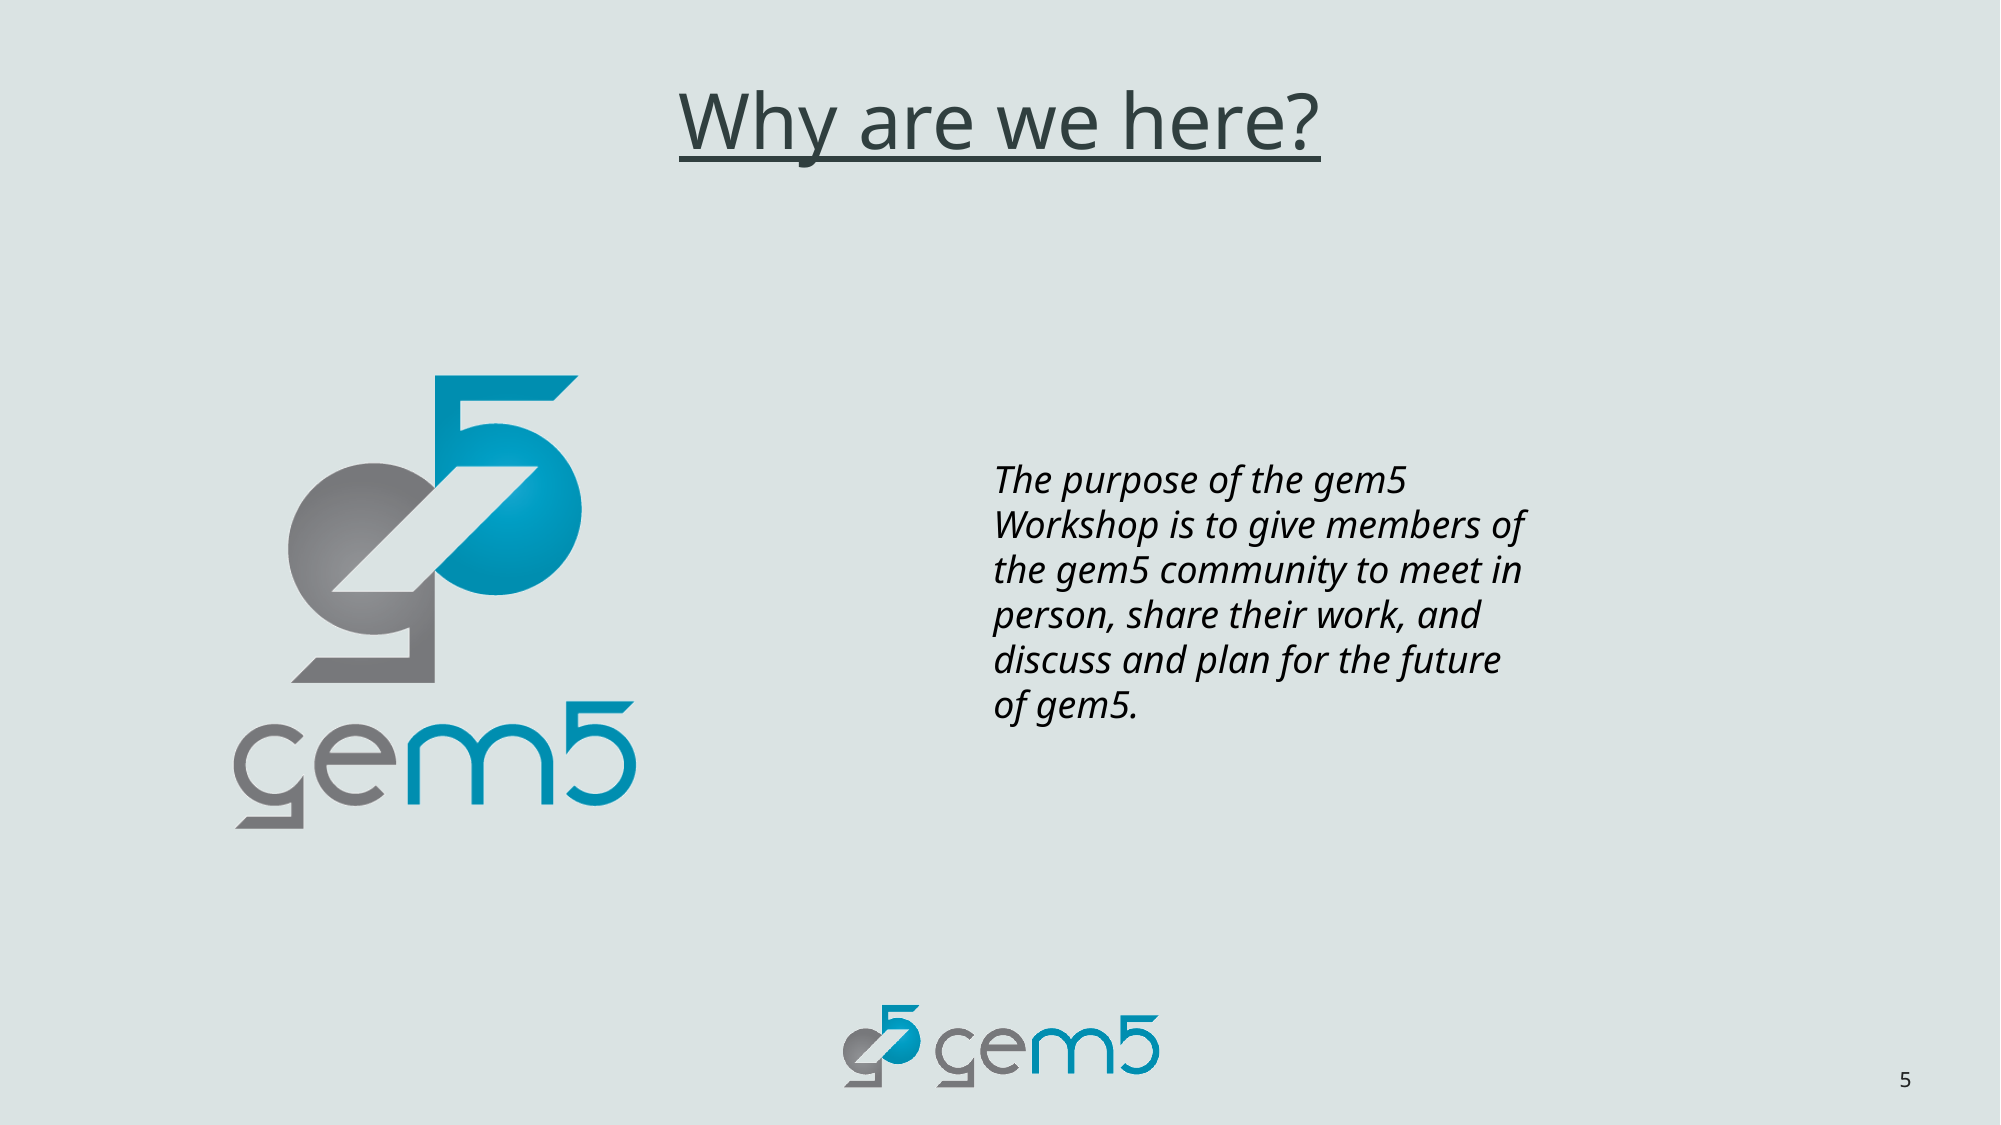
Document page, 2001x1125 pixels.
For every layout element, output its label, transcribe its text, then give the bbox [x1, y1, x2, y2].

text_box 5 [1637, 1042, 1927, 1119]
picture [112, 219, 759, 920]
title Why are we here? [162, 64, 1838, 173]
picture [807, 965, 1193, 1120]
text_box The purpose of the gem5 Workshop is to give members of the gem5 community to meet in person, share their work, and discuss and plan for the future of gem5. [978, 448, 1556, 733]
